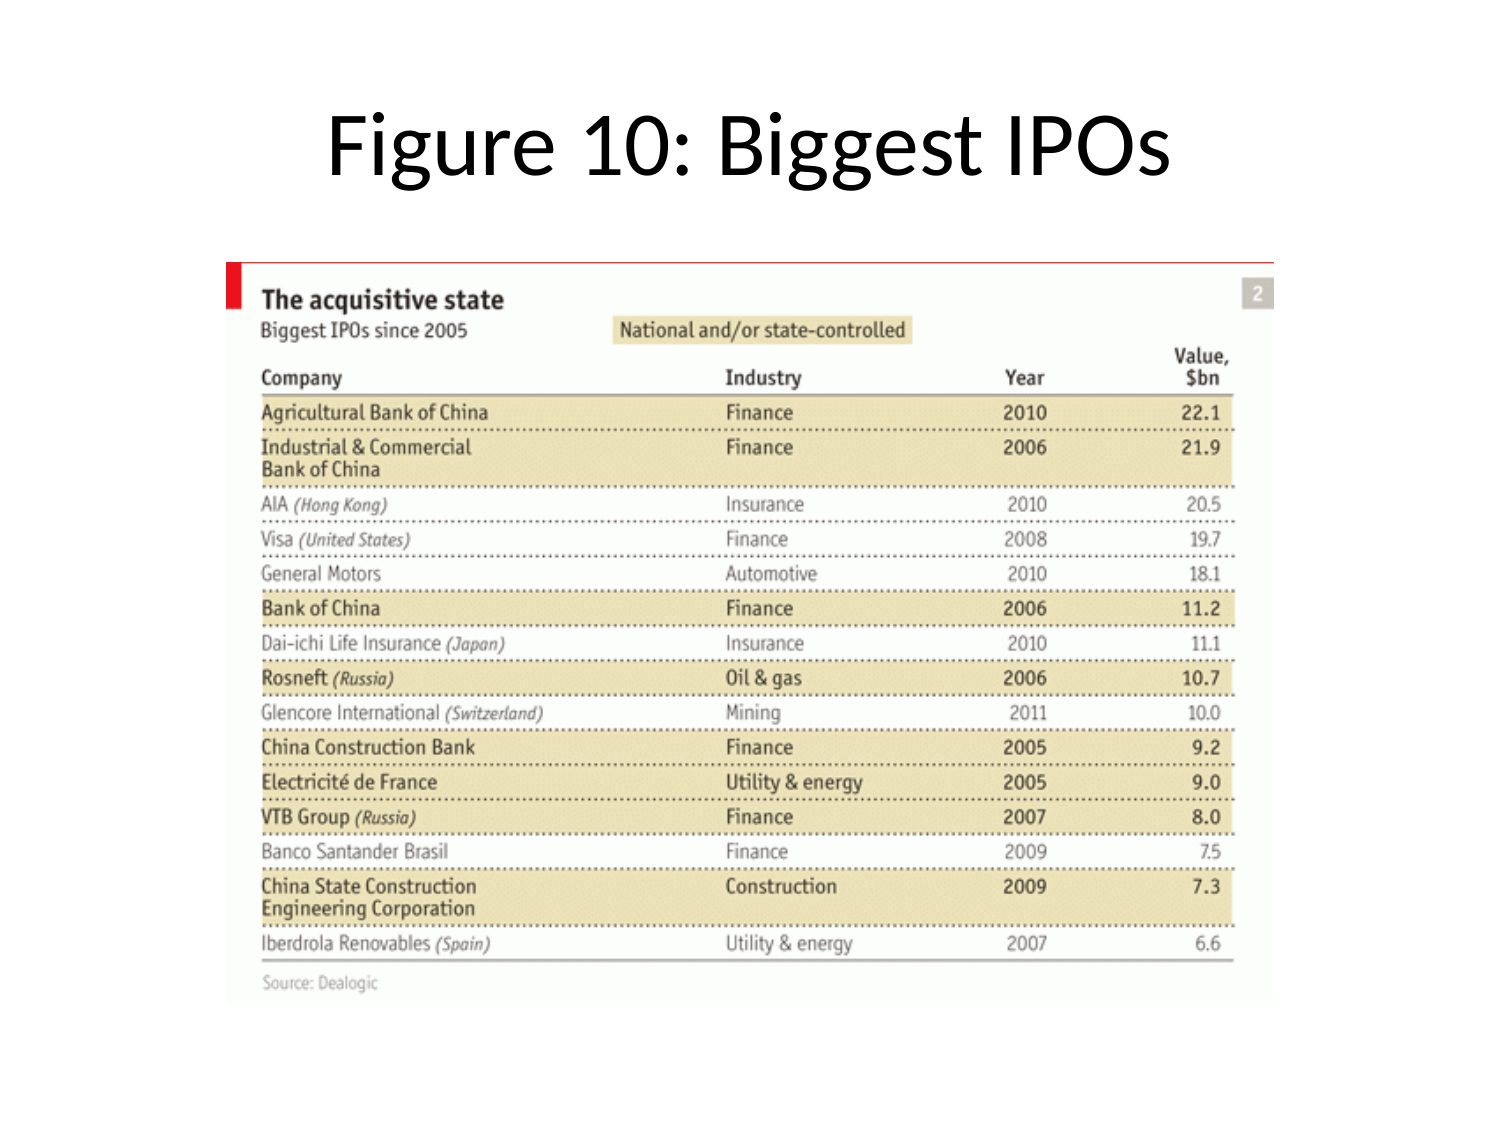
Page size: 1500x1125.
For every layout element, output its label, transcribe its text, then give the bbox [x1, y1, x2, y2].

title Figure 10: Biggest IPOs [75, 45, 1425, 233]
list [74, 262, 1426, 1006]
